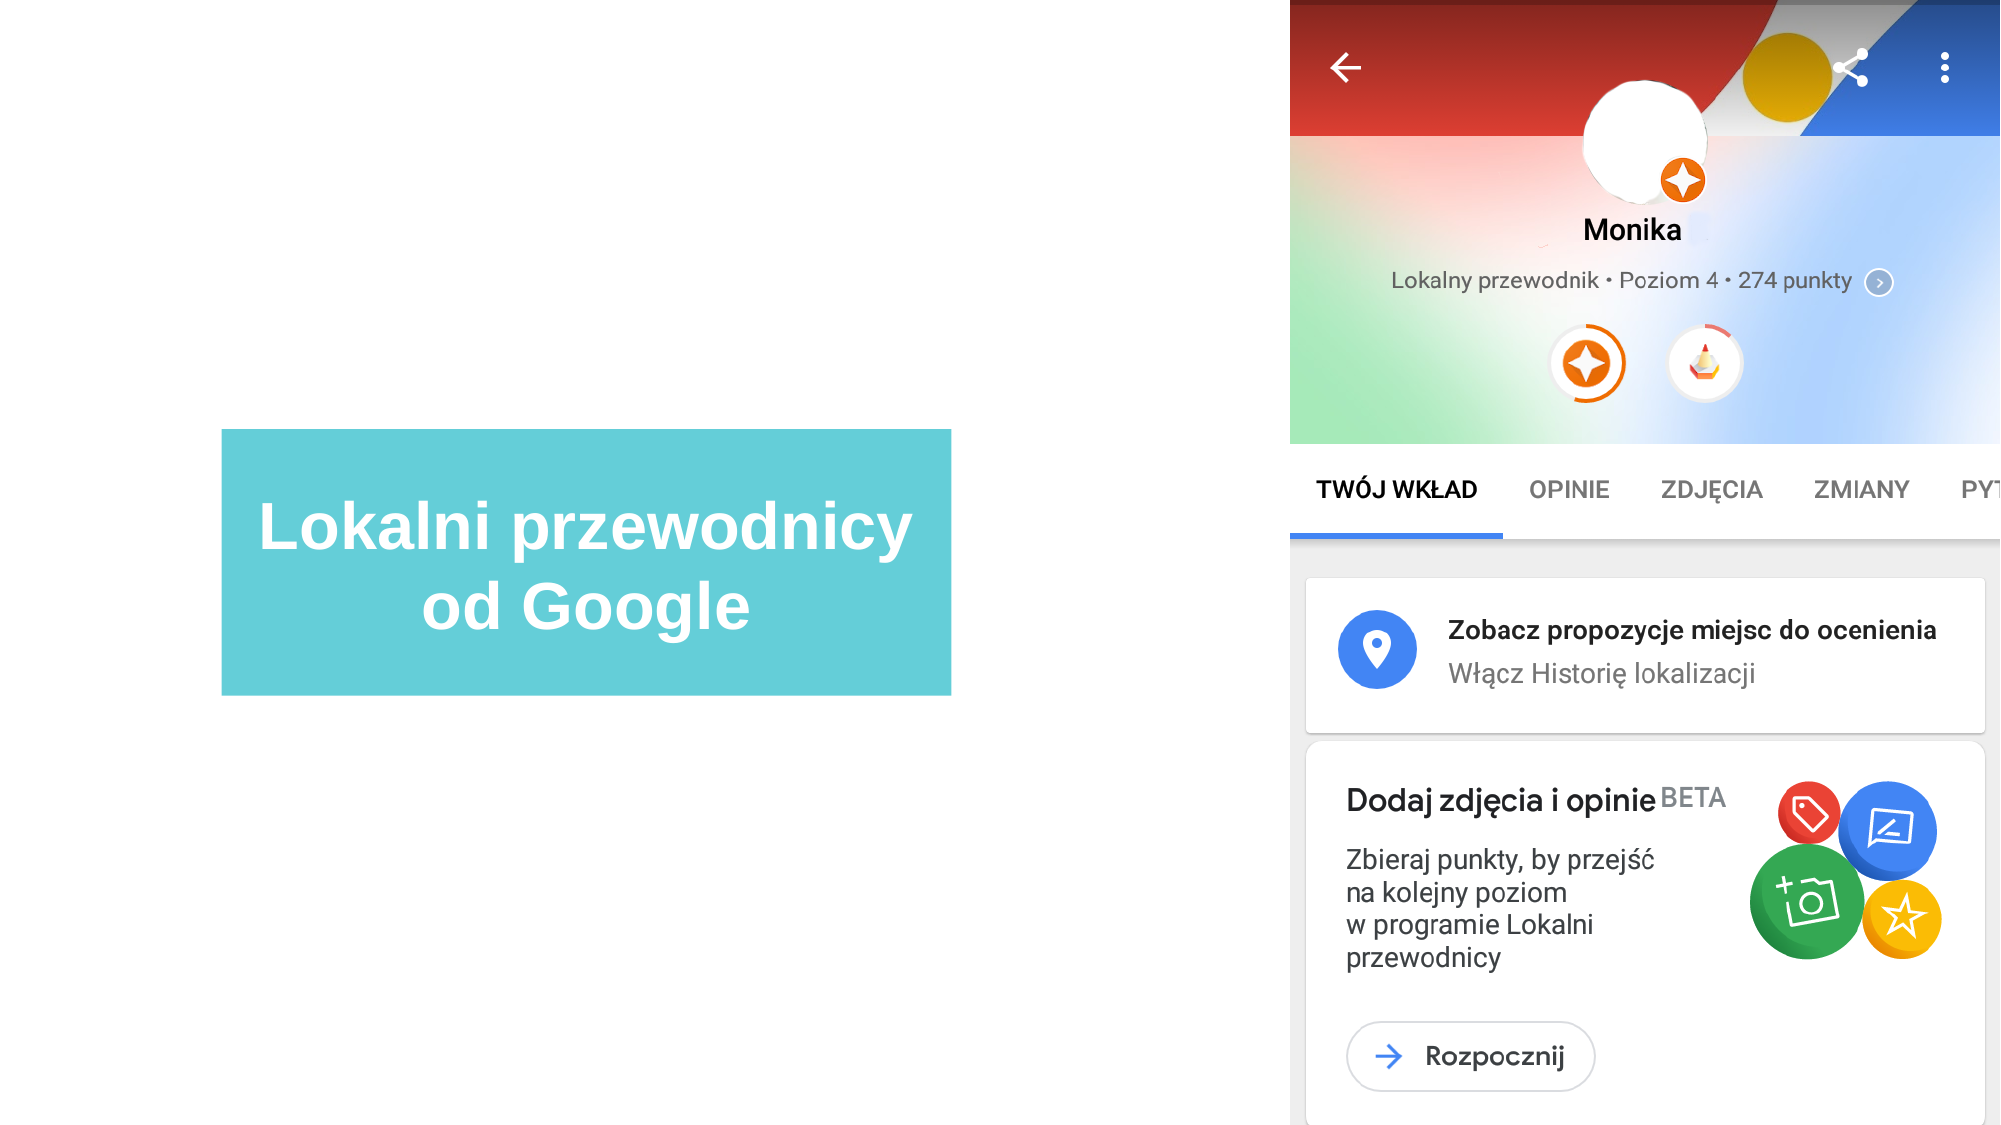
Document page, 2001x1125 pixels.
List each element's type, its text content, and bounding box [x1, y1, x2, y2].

text_box Lokalni przewodnicy od Google [221, 429, 952, 696]
picture [1290, 0, 2000, 1125]
